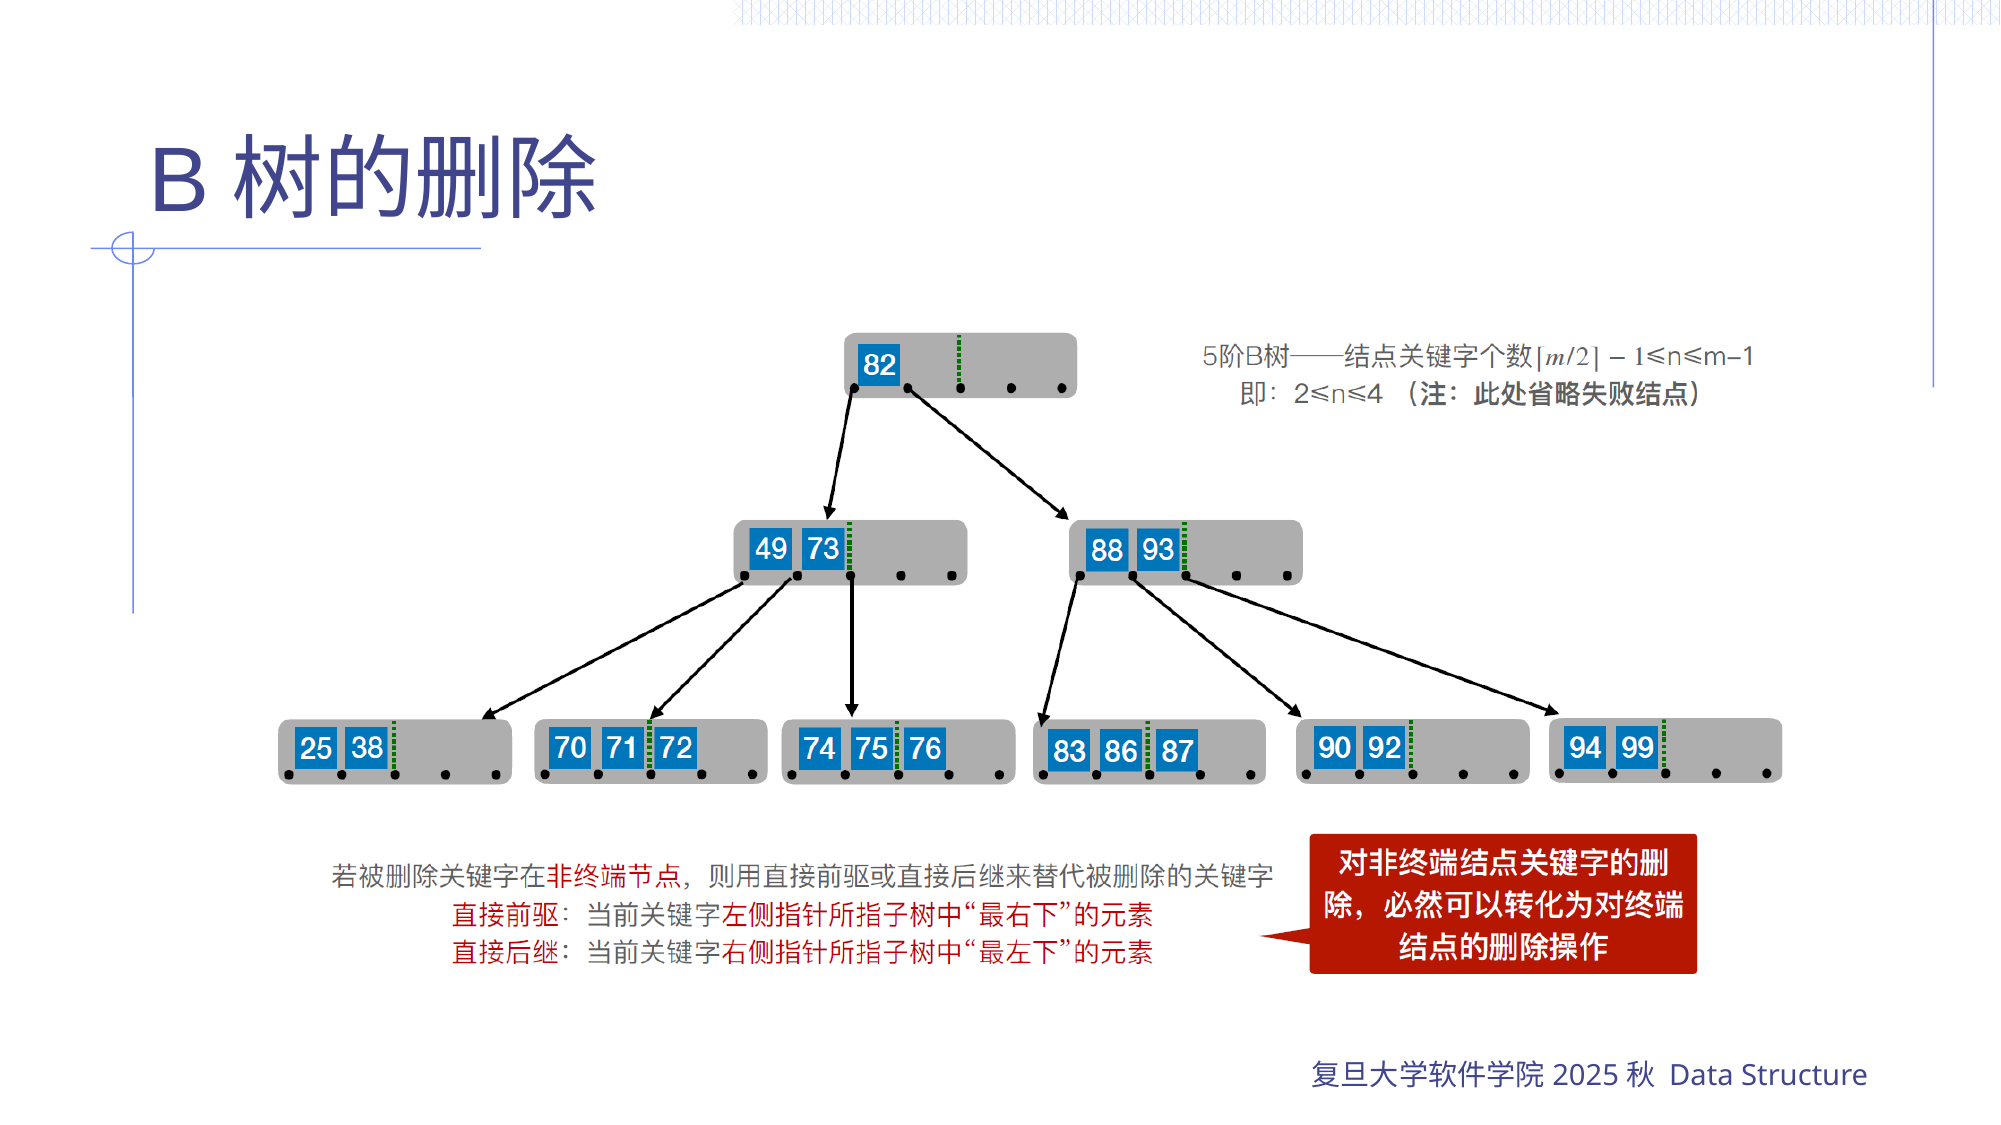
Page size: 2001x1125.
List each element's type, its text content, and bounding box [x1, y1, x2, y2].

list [276, 312, 1791, 988]
title B树的删除 [133, 50, 1834, 238]
